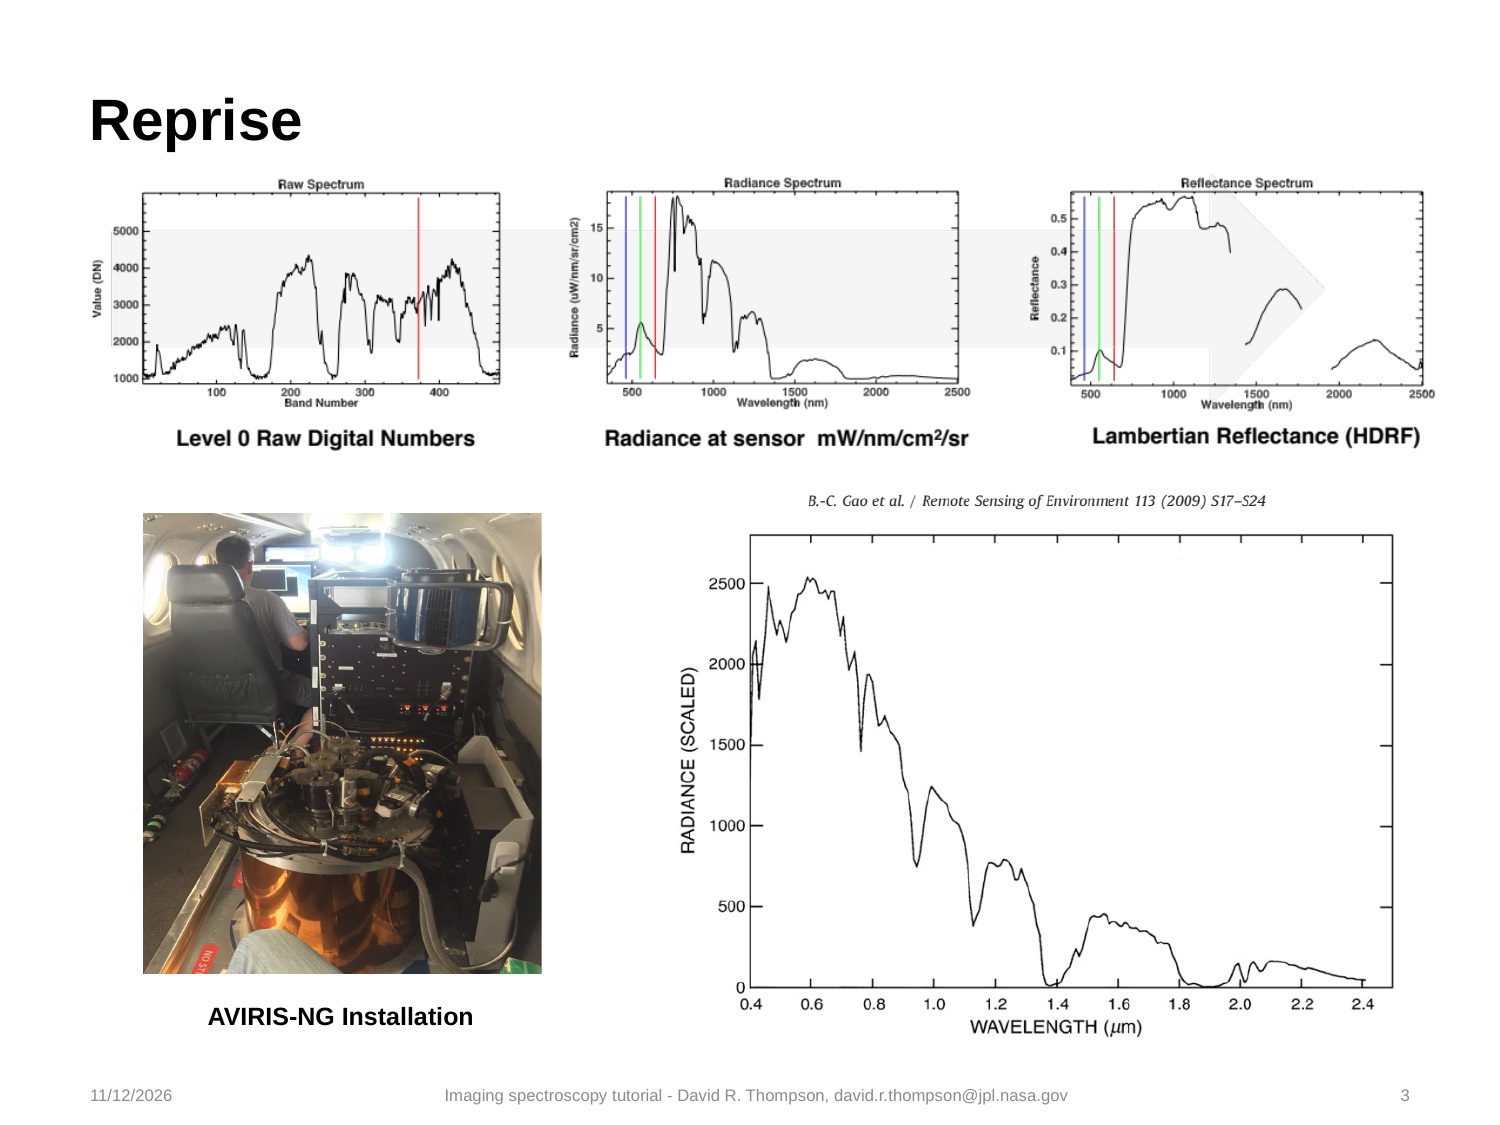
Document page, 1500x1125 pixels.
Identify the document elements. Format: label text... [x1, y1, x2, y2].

picture [74, 172, 1486, 464]
footer Imaging spectroscopy tutorial - David R. Thompson, david.r.thompson@jpl.nasa.gov [309, 1065, 1205, 1125]
picture [649, 489, 1426, 1058]
slide_number 3 [1217, 1065, 1425, 1125]
title Reprise [74, 74, 1425, 146]
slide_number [75, 1065, 297, 1125]
picture [142, 513, 542, 975]
text_box AVIRIS-NG Installation [192, 993, 542, 1038]
